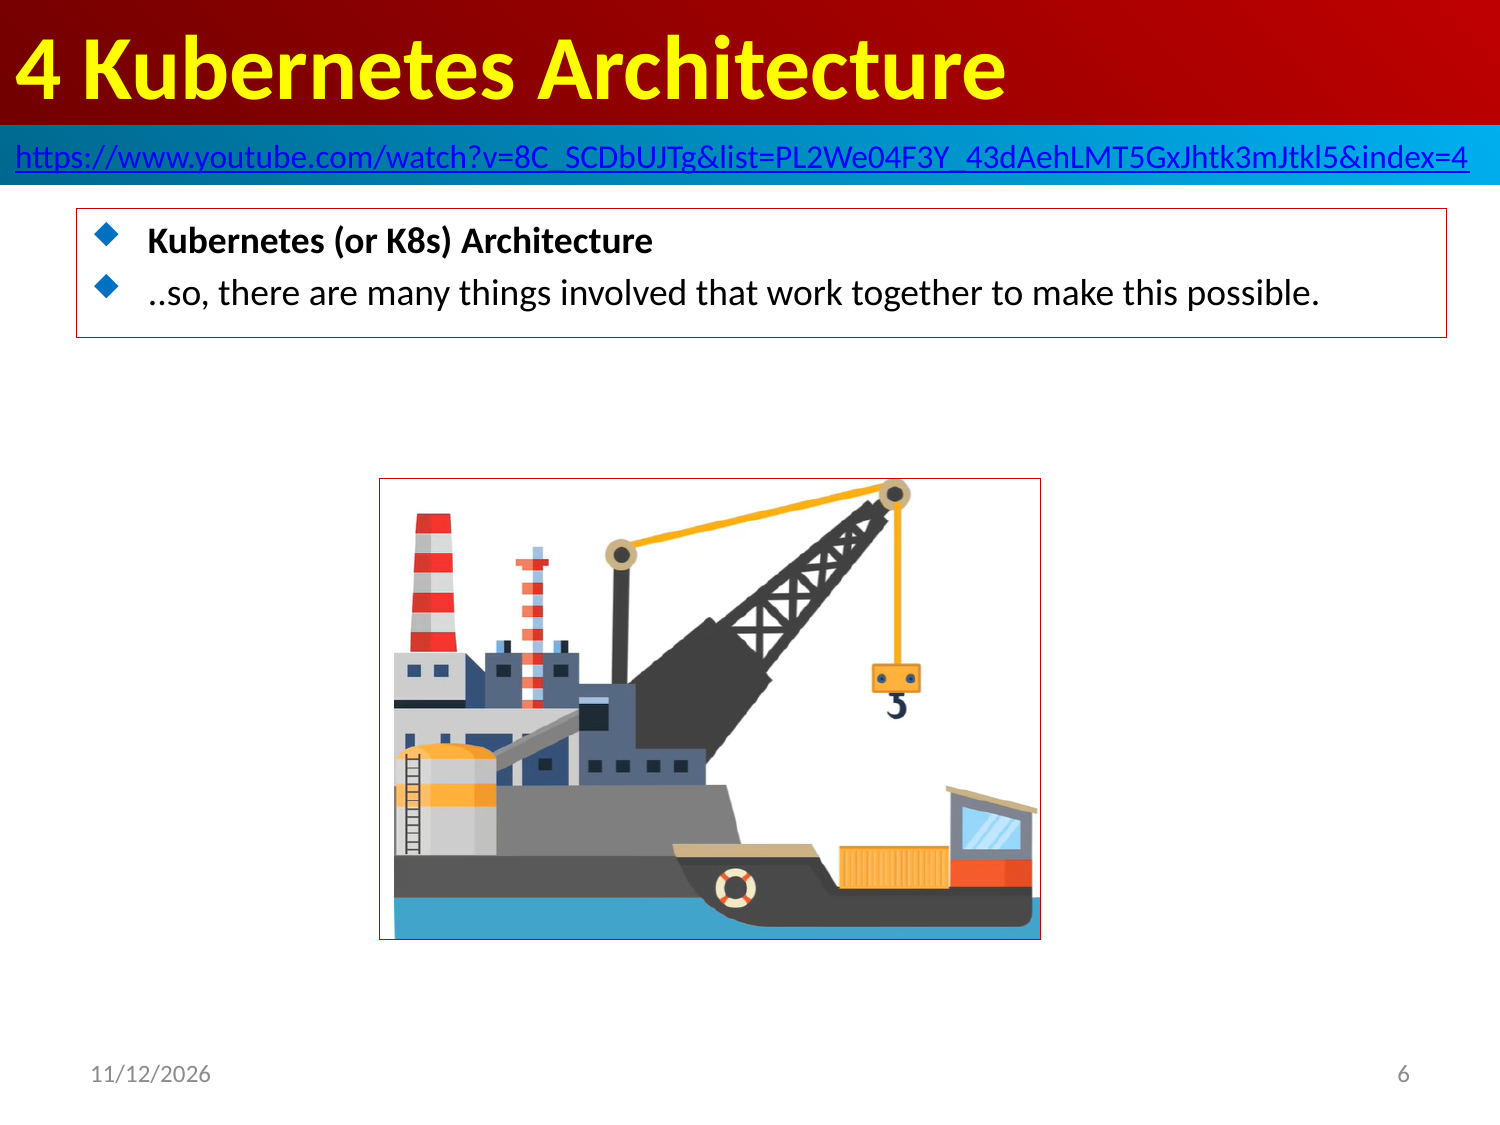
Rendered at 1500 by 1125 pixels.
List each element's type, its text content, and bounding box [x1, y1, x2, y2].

text_box https://www.youtube.com/watch?v=8C_SCDbUJTg&list=PL2We04F3Y_43dAehLMT5GxJhtk3mJtkl5&index=4 [0, 125, 1500, 185]
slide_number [75, 1042, 425, 1103]
title 4 Kubernetes Architecture [0, 0, 1500, 125]
subtitle Kubernetes (or K8s) Architecture ..so, there are many things involved that work together to make this possible. [76, 208, 1447, 338]
picture [379, 478, 1041, 940]
slide_number 6 [1074, 1042, 1425, 1103]
